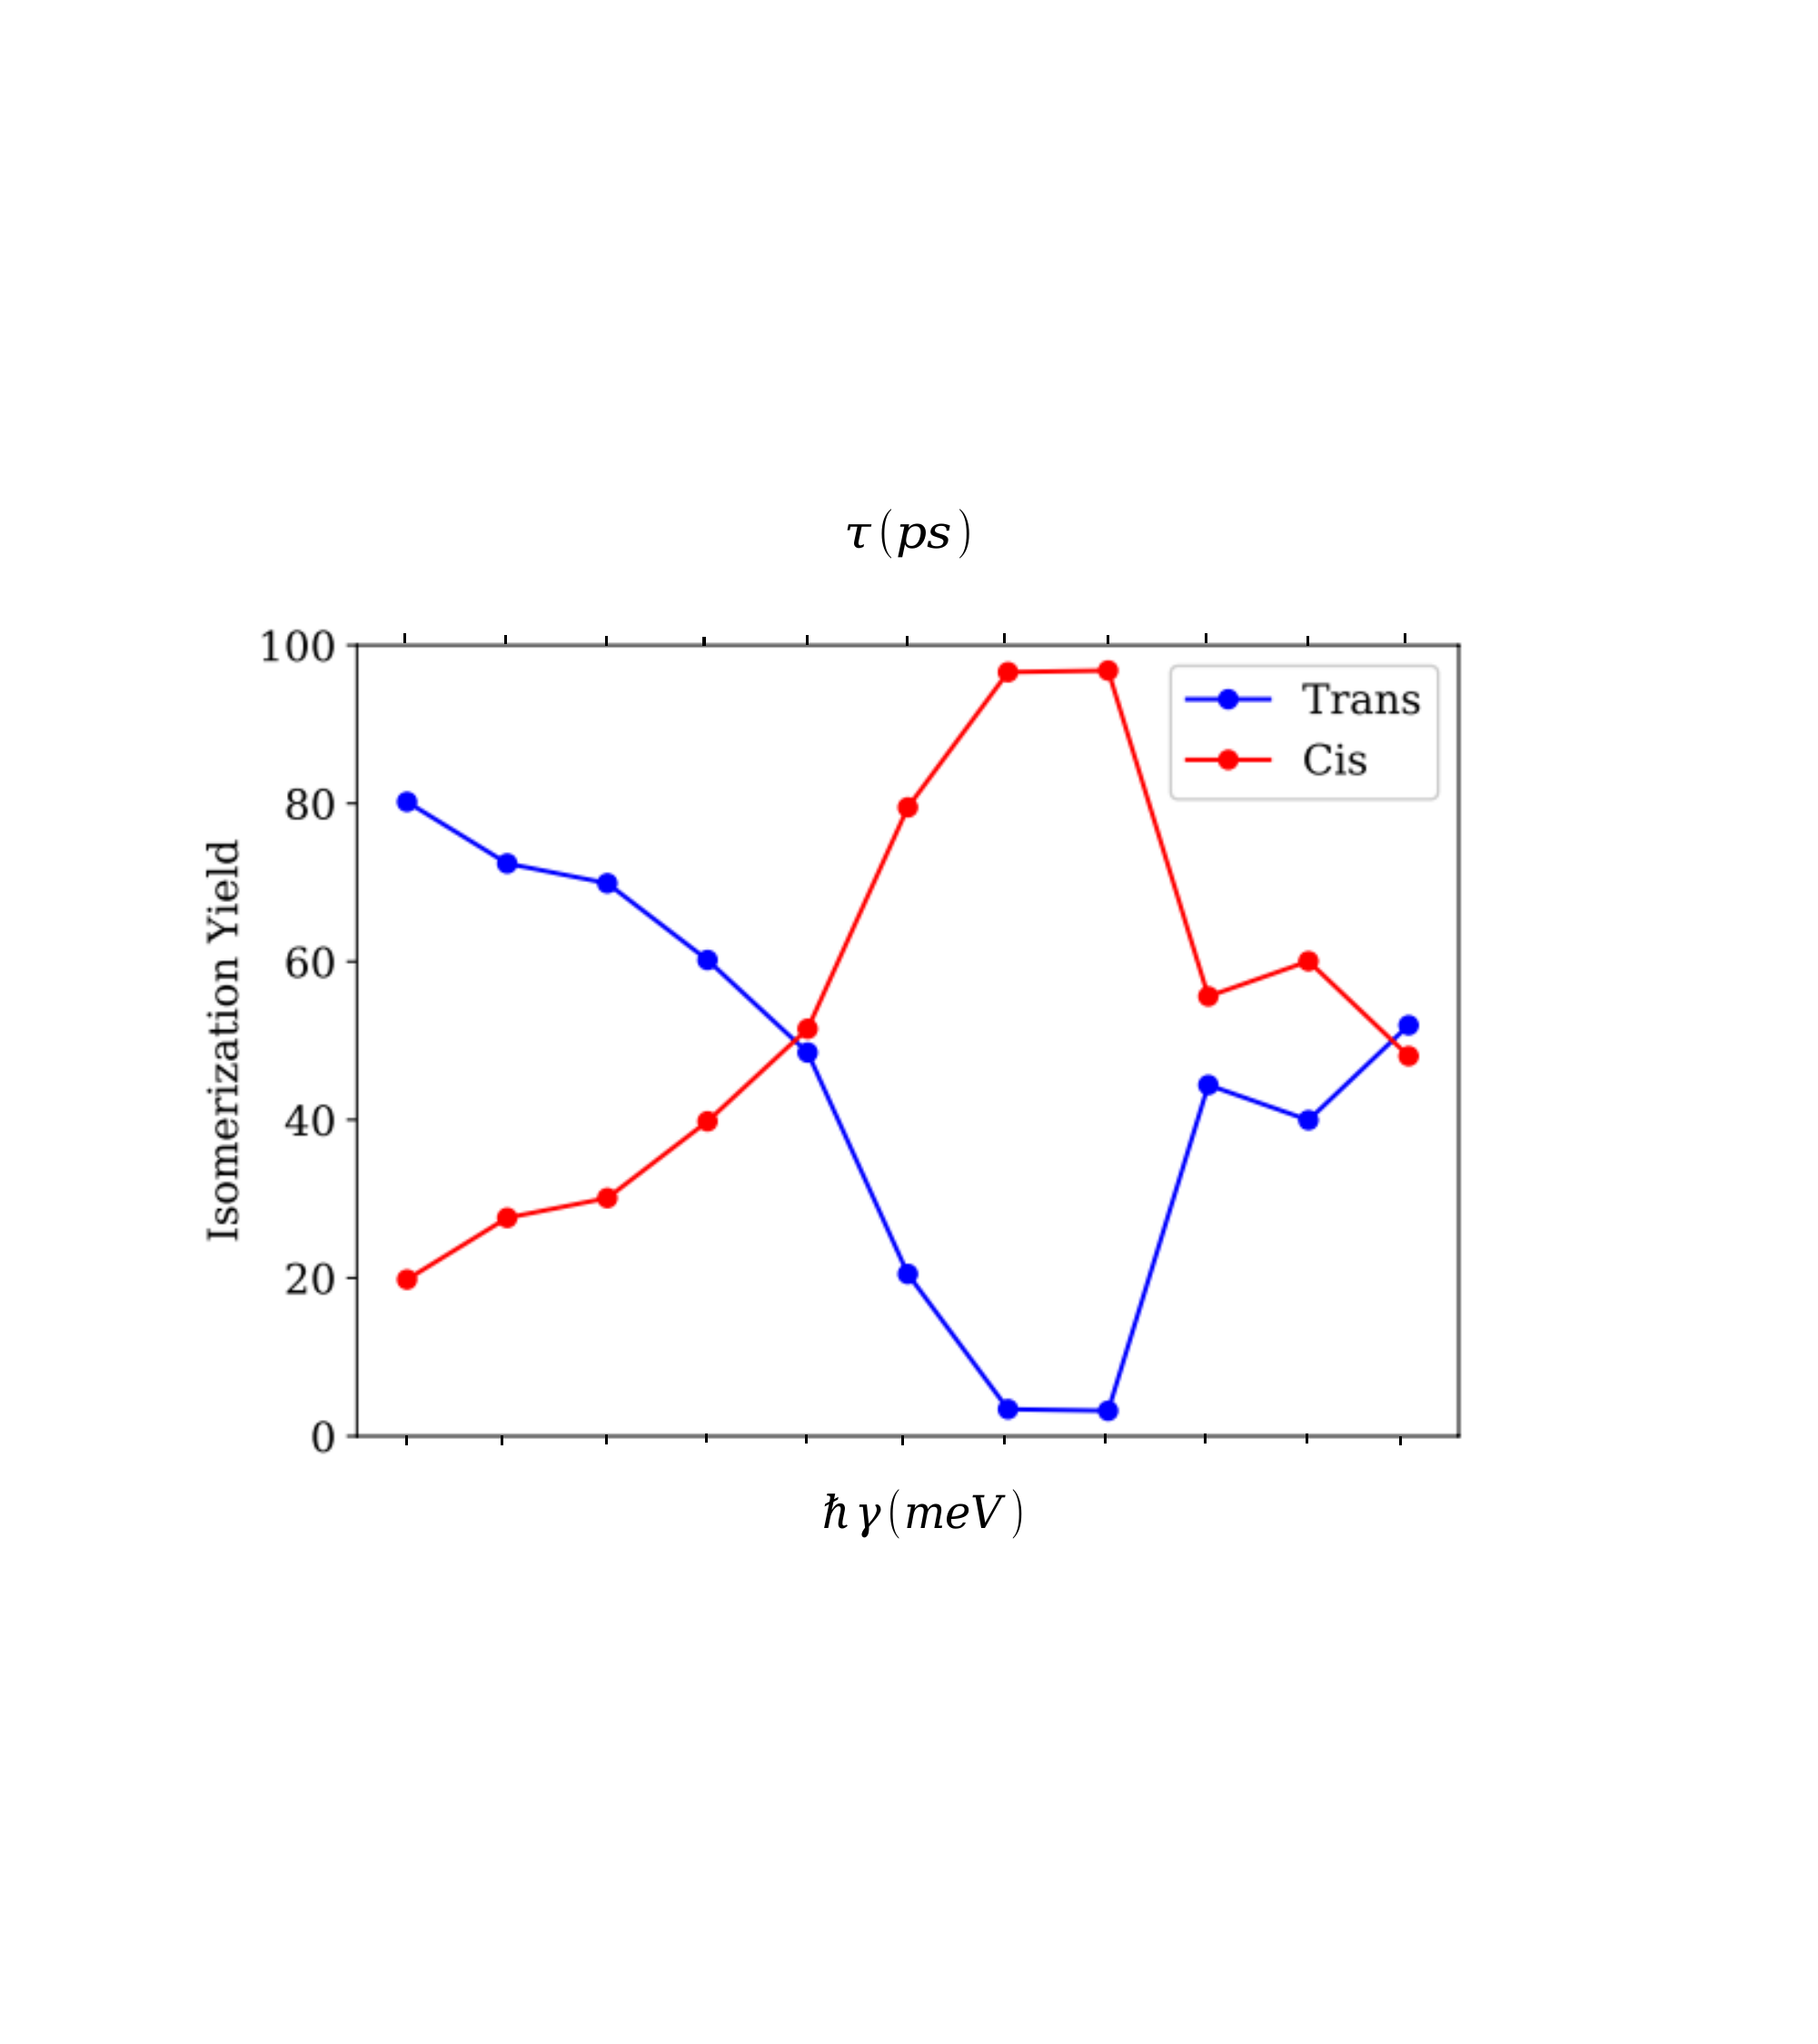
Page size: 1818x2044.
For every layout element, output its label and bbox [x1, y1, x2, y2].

list [198, 621, 1465, 1465]
